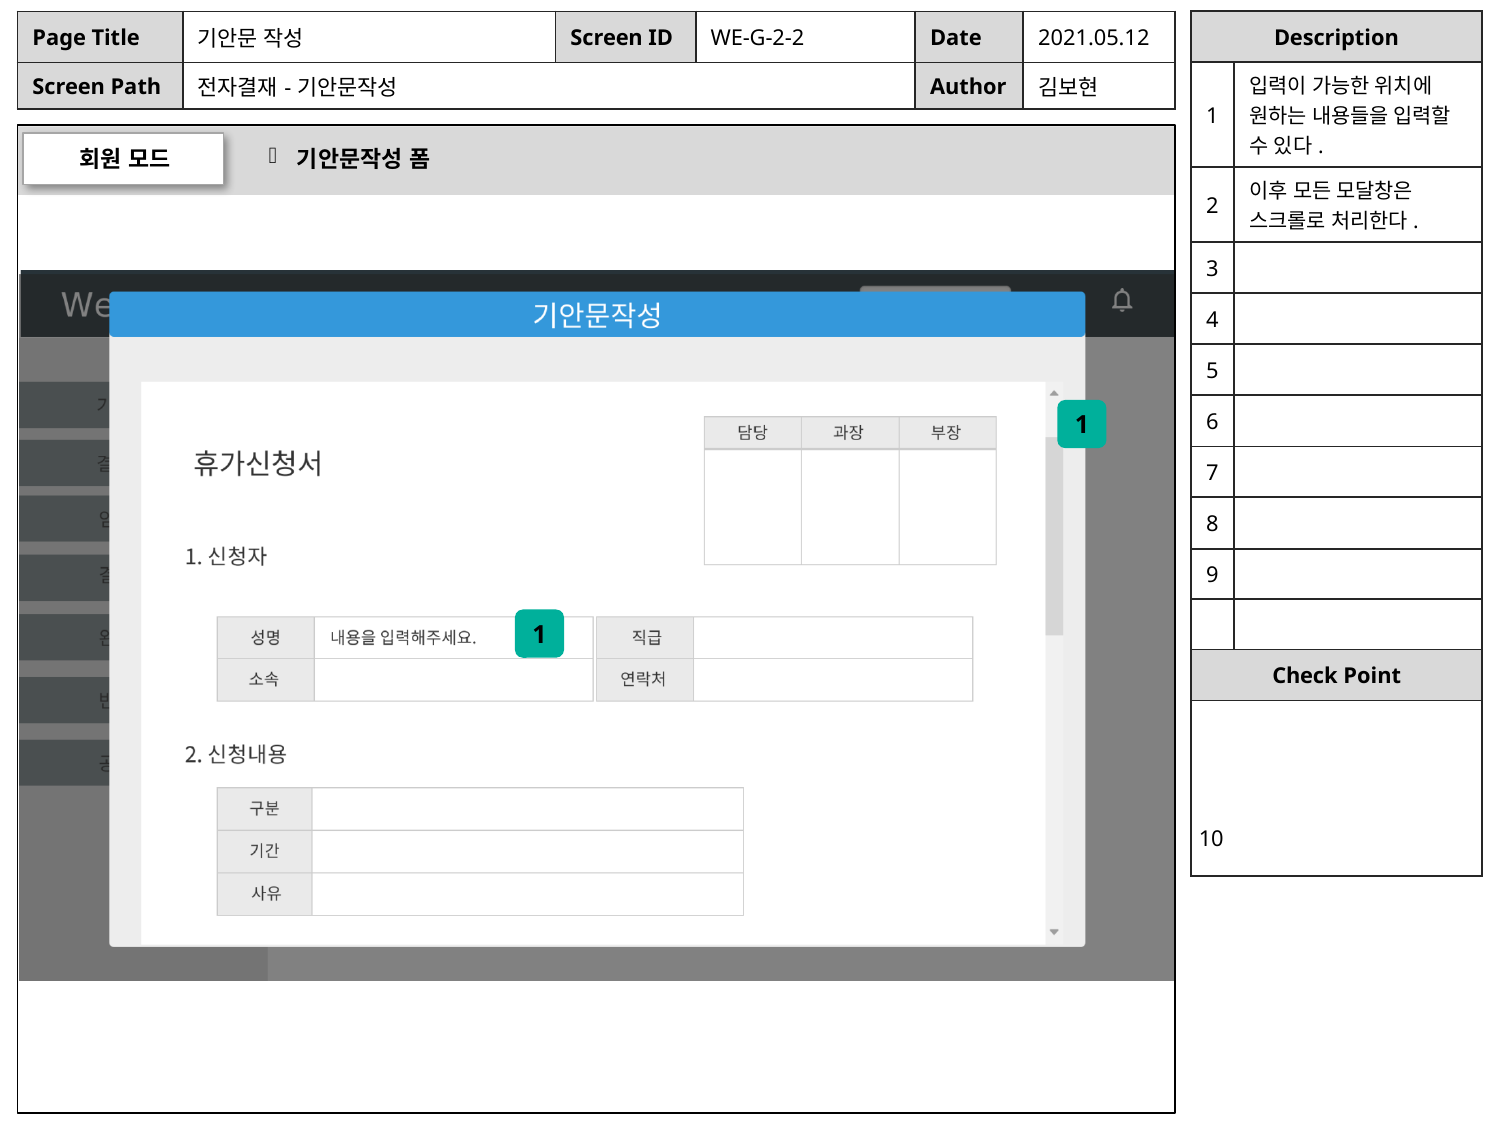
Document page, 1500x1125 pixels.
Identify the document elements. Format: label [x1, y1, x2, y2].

table_cell [1192, 600, 1233, 649]
table_header [184, 12, 555, 62]
table_cell [1192, 701, 1481, 875]
table_header [1192, 12, 1481, 61]
table_cell [1192, 396, 1233, 446]
table_cell [1192, 447, 1233, 496]
table_cell [1192, 63, 1233, 166]
table_cell [1235, 243, 1481, 292]
table_cell [1024, 63, 1174, 108]
text_box [1183, 816, 1239, 858]
table_header [556, 12, 695, 62]
table_header [916, 12, 1022, 62]
table_cell [1192, 498, 1233, 548]
table_cell [1235, 550, 1481, 598]
table_cell [1192, 243, 1233, 292]
table_cell [1235, 498, 1481, 548]
table_cell [1235, 294, 1481, 343]
table_cell [184, 63, 914, 108]
table_cell [1235, 63, 1481, 166]
table_cell [1192, 168, 1233, 241]
table_cell [1235, 396, 1481, 446]
table_header [18, 12, 182, 62]
table_cell [1235, 447, 1481, 496]
table_header [697, 12, 914, 62]
table_cell [1192, 650, 1481, 700]
table_header [1024, 12, 1174, 62]
table_cell [1192, 294, 1233, 343]
table_cell [1235, 345, 1481, 394]
table_cell [1235, 168, 1481, 241]
text_box [15, 123, 1177, 1115]
table_cell [1192, 550, 1233, 598]
table_cell [916, 63, 1022, 108]
picture [19, 270, 1176, 981]
table_cell [18, 63, 182, 108]
table_cell [1235, 600, 1481, 649]
table_cell [1192, 345, 1233, 394]
